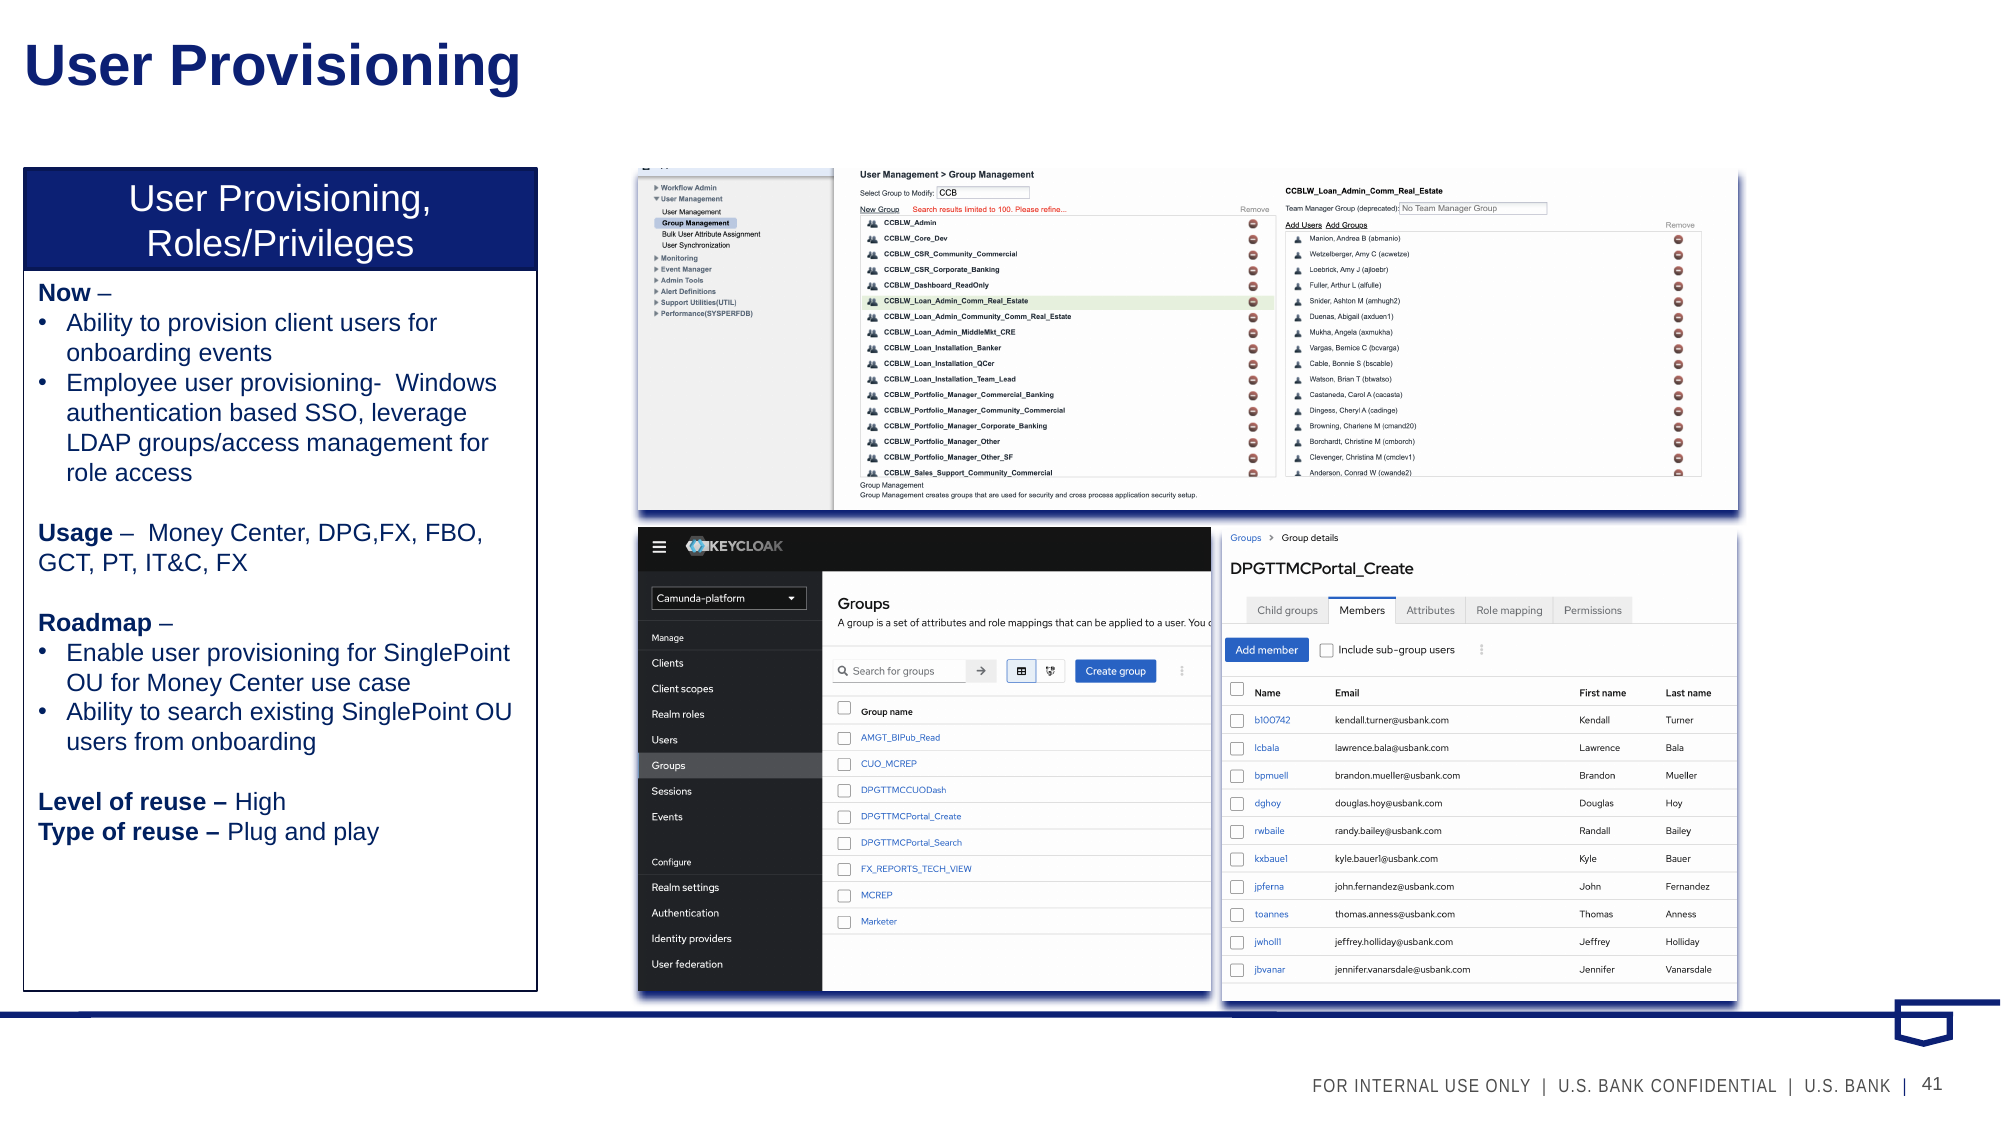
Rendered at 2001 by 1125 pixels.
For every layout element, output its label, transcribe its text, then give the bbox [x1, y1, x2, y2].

picture [638, 527, 1211, 992]
title User Provisioning [24, 20, 1825, 98]
text_box Now – Ability to provision client users for onboarding events Employee user provisioning- Windows authentication based SSO, leverage LDAP groups/access management for role access Usage – Money Center, DPG,FX, FBO, GCT, PT, IT&C, FX Roadmap – Enable user provisioning for SinglePoint OU for Money Center use case Ability to search existing SinglePoint OU users from onboarding Level of reuse – High Type of reuse – Plug and play [21, 267, 539, 993]
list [638, 168, 1738, 510]
picture [1222, 527, 1737, 1001]
text_box User Provisioning, Roles/Privileges [23, 167, 538, 271]
